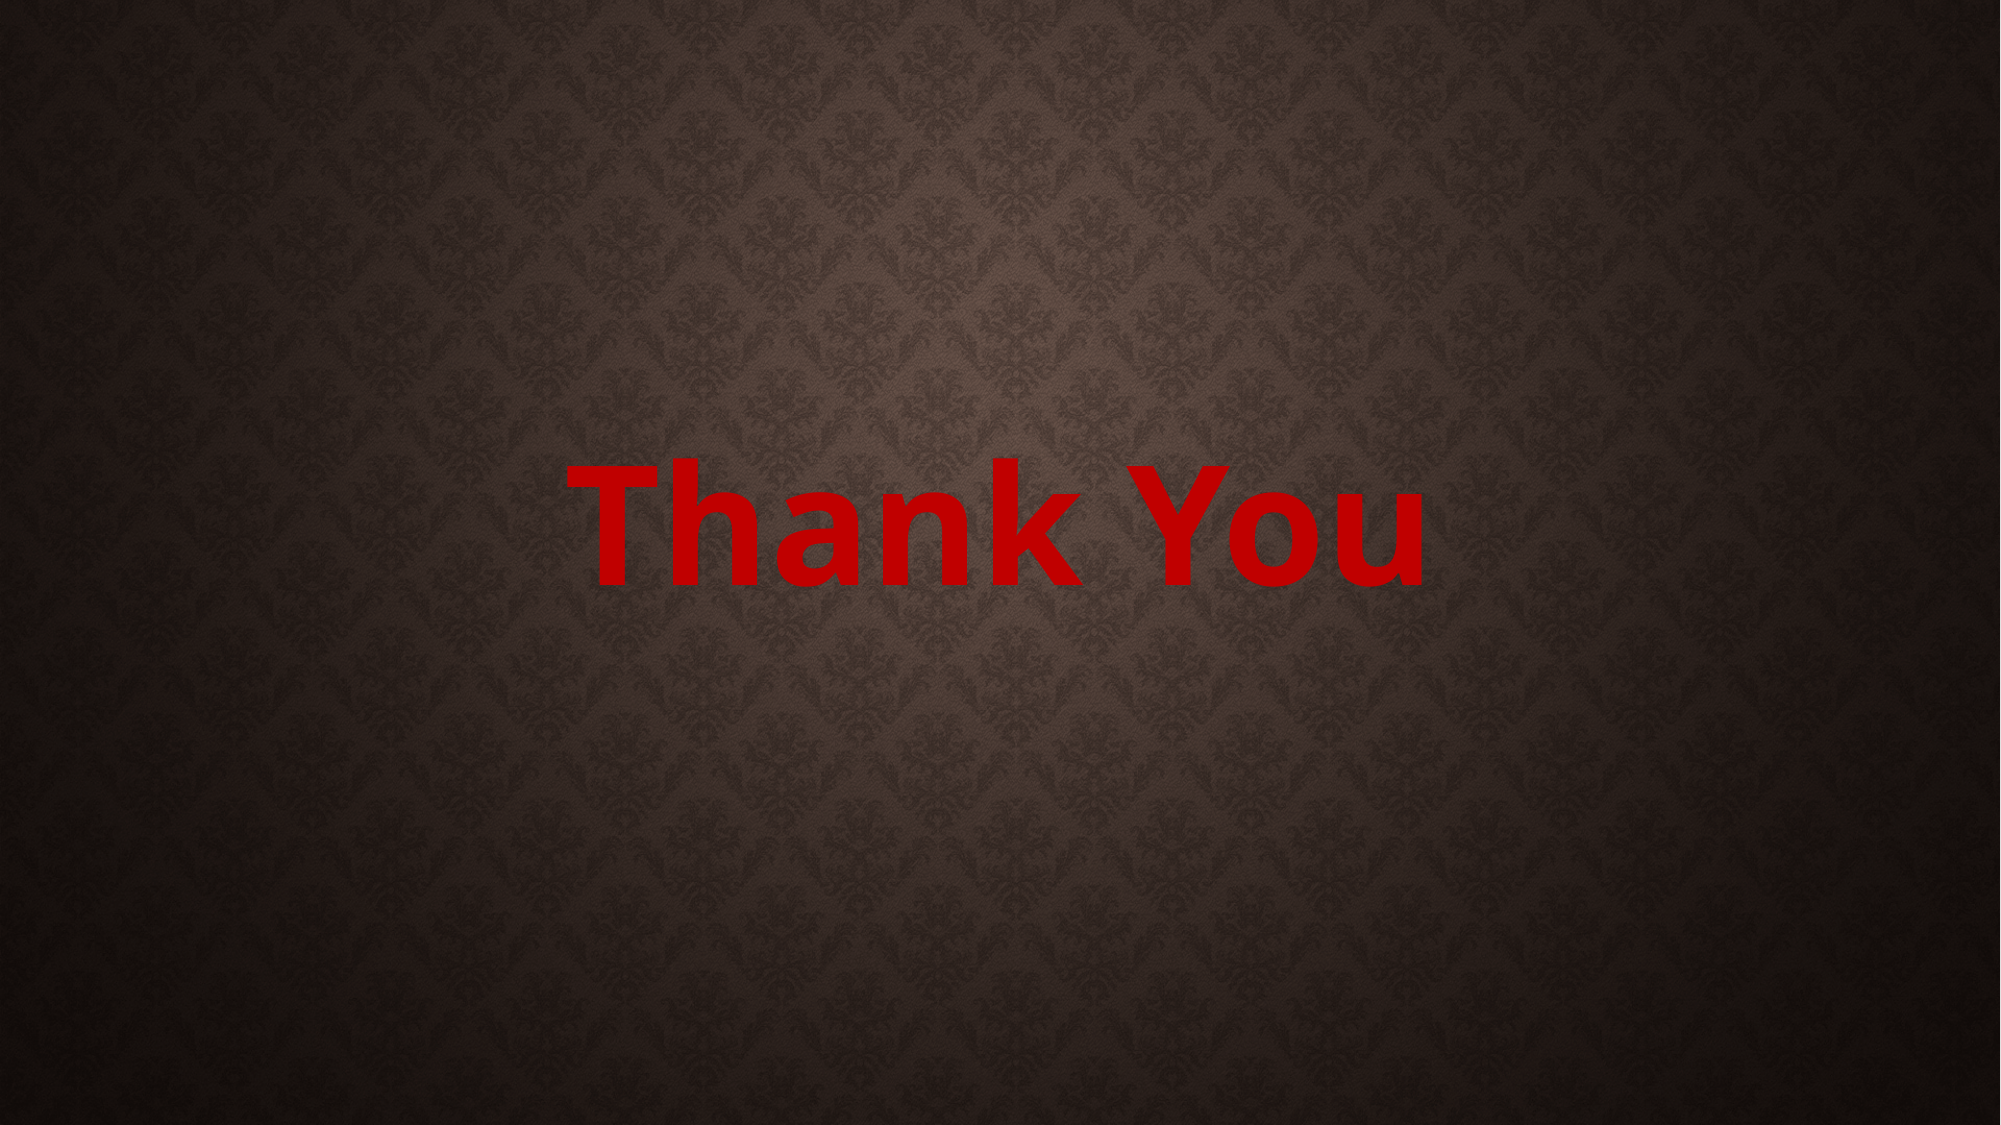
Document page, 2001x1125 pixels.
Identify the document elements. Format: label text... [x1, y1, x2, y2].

text_box Thank You [549, 410, 1451, 626]
